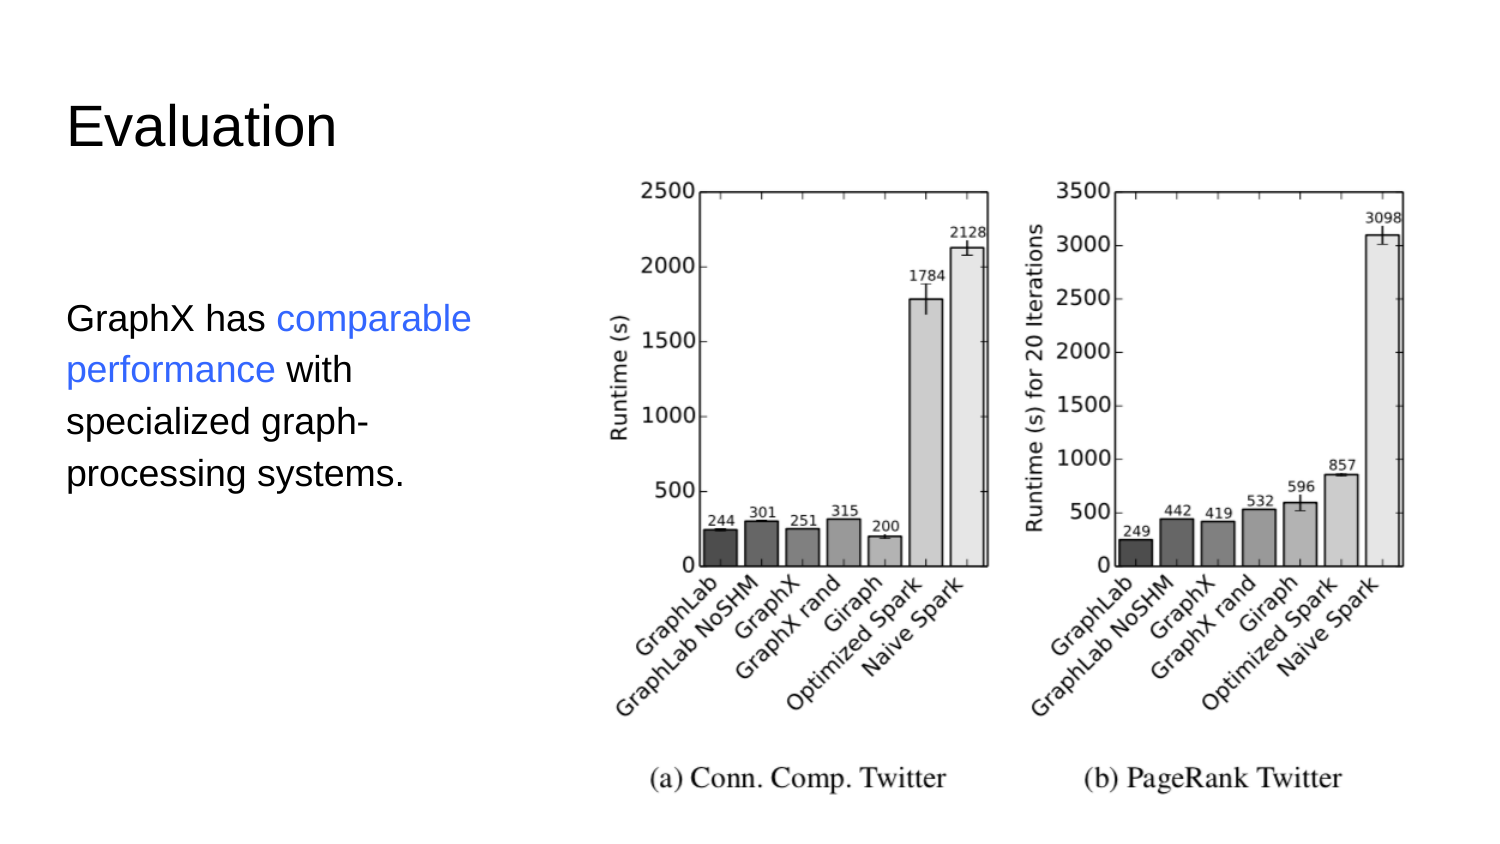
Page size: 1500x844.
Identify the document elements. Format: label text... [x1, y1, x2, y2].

title Evaluation [51, 72, 1449, 167]
list GraphX has comparable performance with specialized graph-processing systems. [51, 271, 544, 640]
picture [557, 124, 1423, 815]
